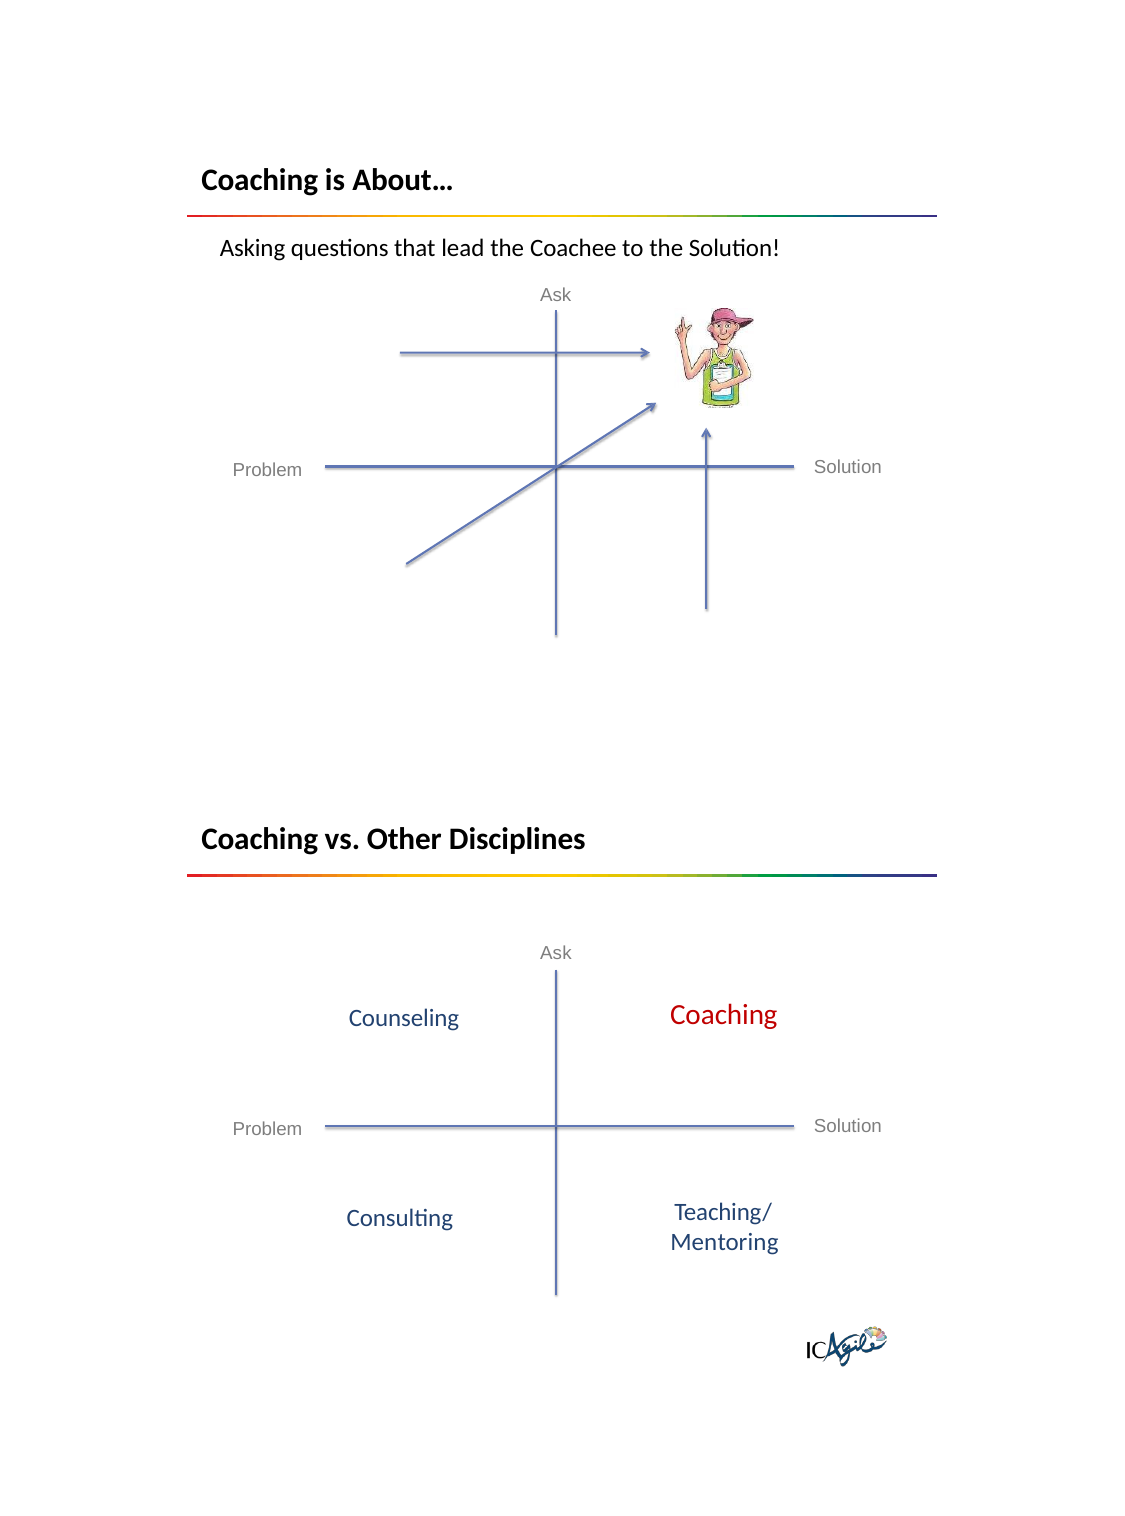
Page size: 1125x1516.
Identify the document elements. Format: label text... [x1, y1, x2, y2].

text_box Solution [811, 1114, 885, 1137]
text_box [551, 368, 556, 391]
text_box [401, 391, 670, 571]
text_box Coaching is About… Asking questions that lead the Coachee to the Solution! Ask [199, 159, 785, 305]
text_box Counseling [346, 1001, 463, 1032]
text_box Coaching [668, 995, 781, 1031]
text_box [321, 1122, 798, 1133]
text_box Problem [230, 1116, 305, 1140]
text_box [551, 1133, 561, 1300]
text_box [396, 341, 663, 368]
text_box Ask [538, 940, 574, 963]
text_box Coaching vs. Other Disciplines [199, 818, 591, 856]
text_box [674, 308, 754, 408]
text_box Consulting [344, 1201, 457, 1232]
text_box Problem [230, 457, 305, 480]
text_box [399, 347, 650, 358]
text_box [321, 463, 401, 473]
text_box [557, 368, 561, 391]
text_box Solution [811, 454, 885, 478]
text_box [405, 402, 657, 565]
text_box [551, 308, 561, 341]
text_box [551, 967, 561, 1122]
text_box [799, 1323, 893, 1369]
text_box [551, 571, 561, 641]
text_box [701, 427, 711, 609]
text_box Teaching/ Mentoring [668, 1195, 781, 1256]
text_box [693, 416, 720, 615]
text_box [720, 463, 798, 473]
text_box [670, 467, 693, 473]
